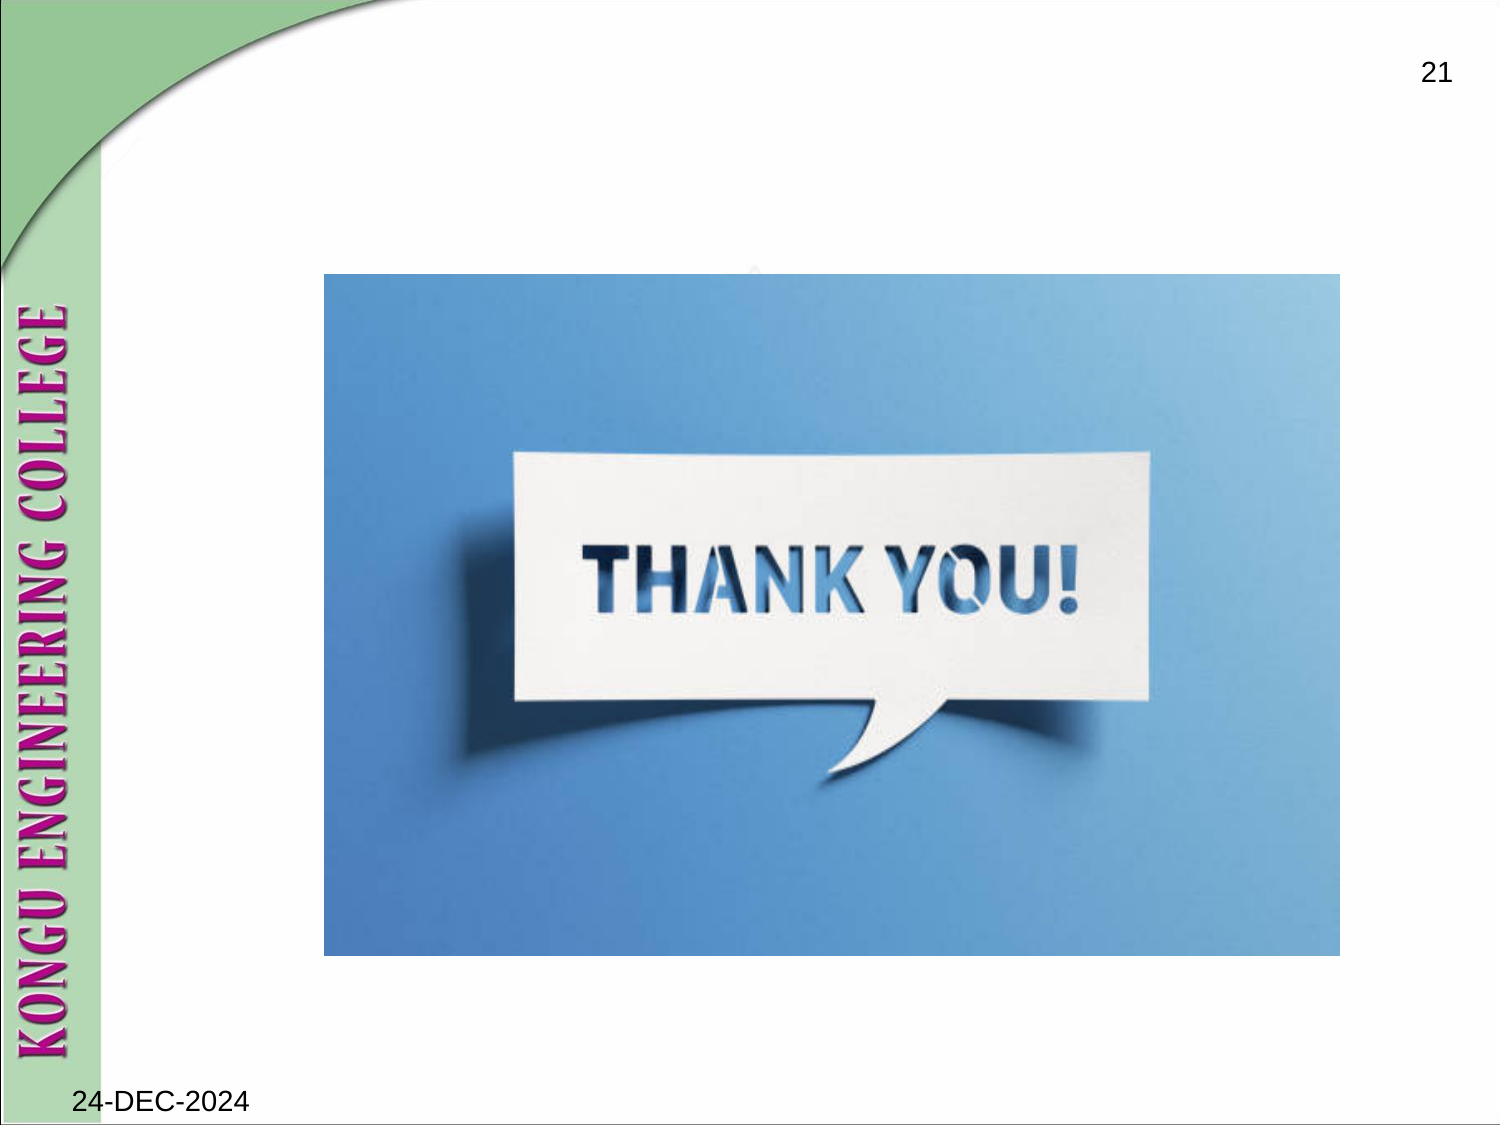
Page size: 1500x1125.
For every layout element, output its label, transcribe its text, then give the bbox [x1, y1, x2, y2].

text_box 21 [1405, 45, 1469, 96]
text_box 24-DEC-2024 [56, 1074, 266, 1125]
picture [0, 0, 1500, 1125]
